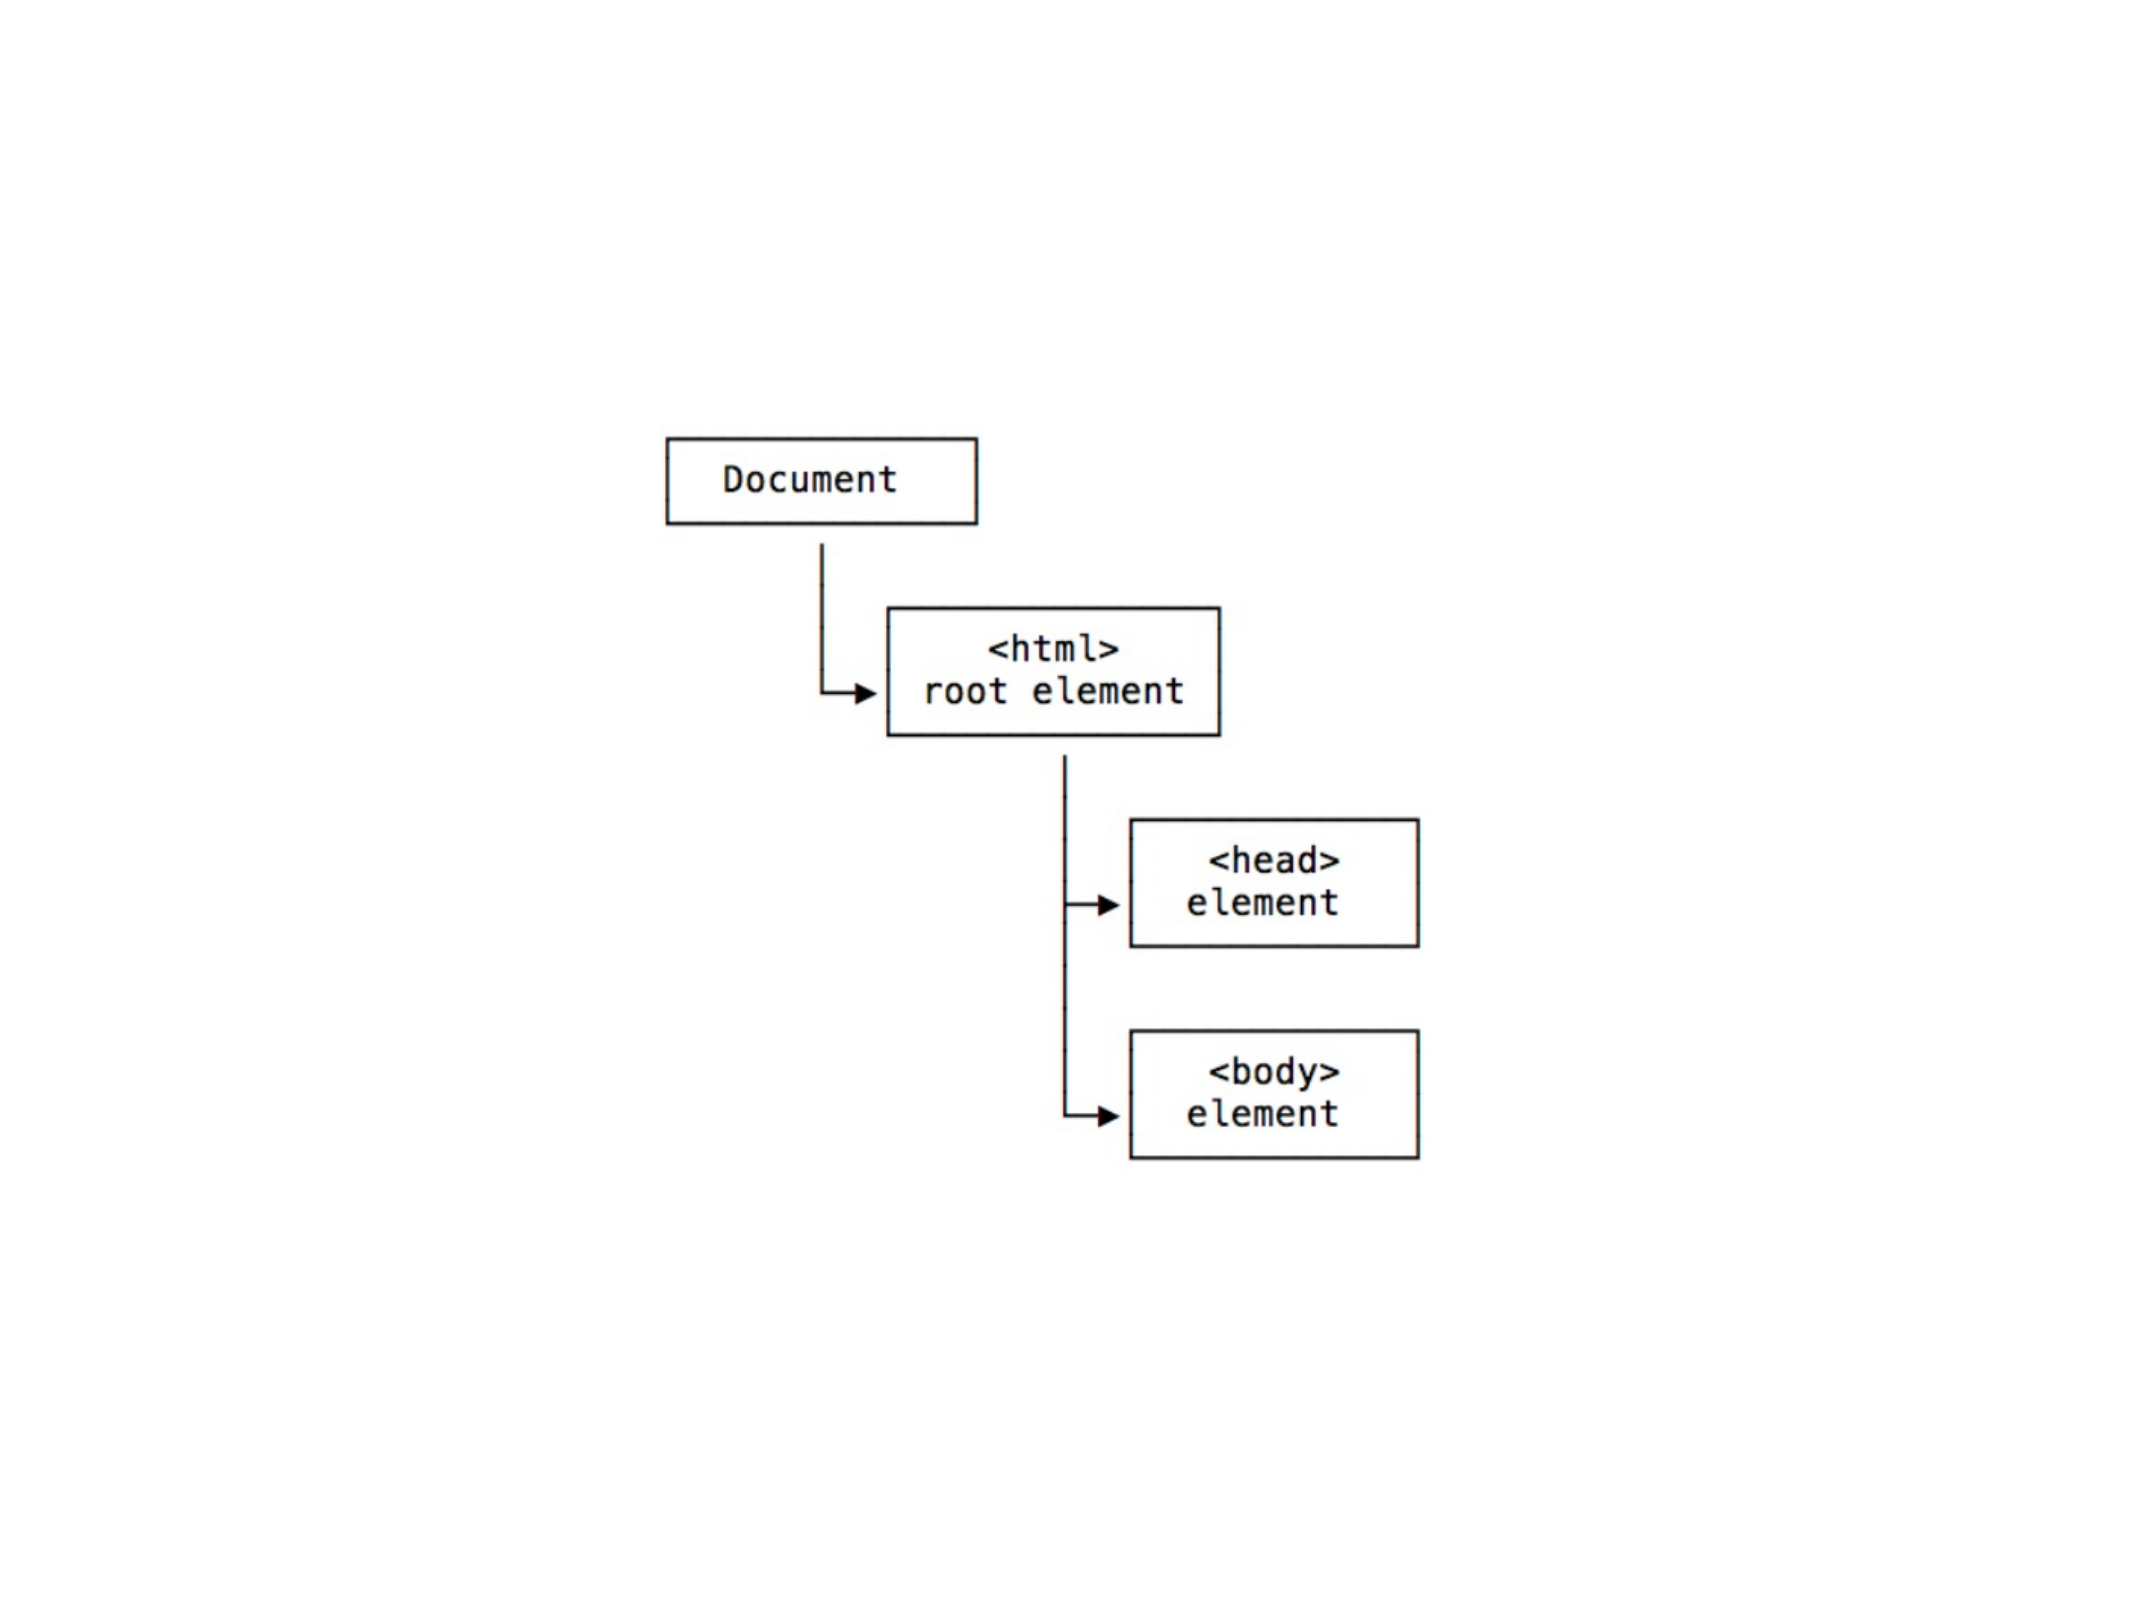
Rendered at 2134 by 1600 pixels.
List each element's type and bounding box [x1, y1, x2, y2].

picture [649, 419, 1484, 1181]
